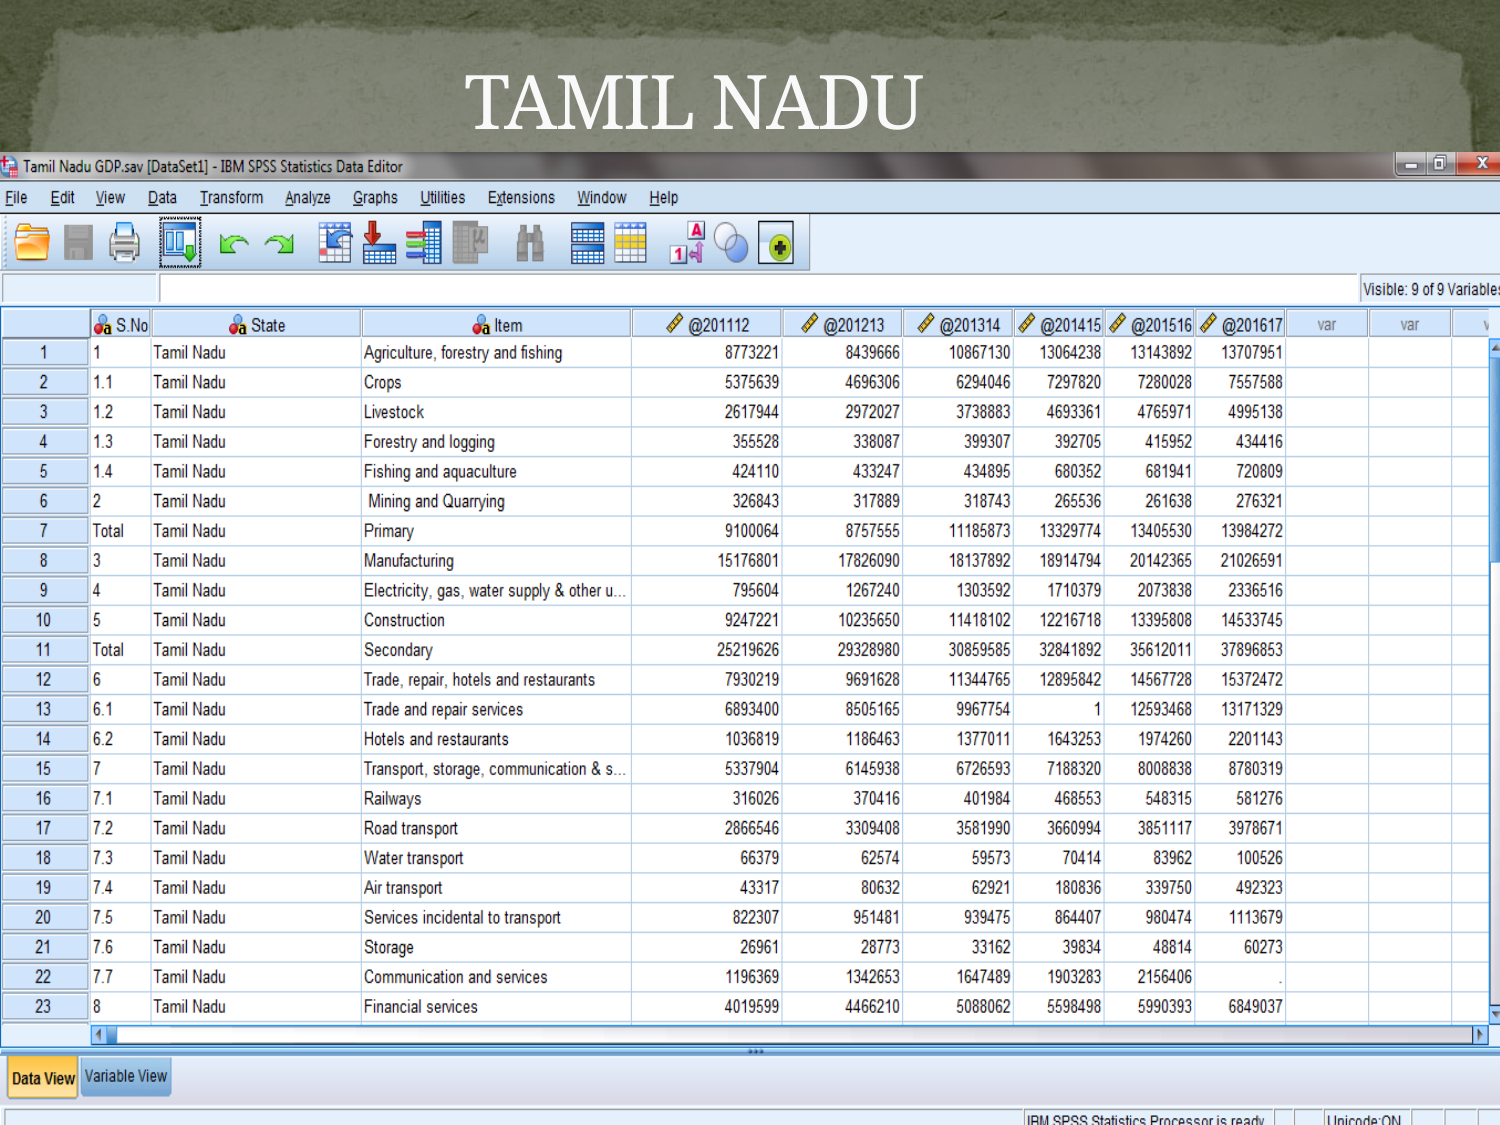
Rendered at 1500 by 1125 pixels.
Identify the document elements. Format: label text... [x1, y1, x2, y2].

title TAMIL NADU [46, 46, 1397, 141]
picture [0, 152, 1500, 1125]
